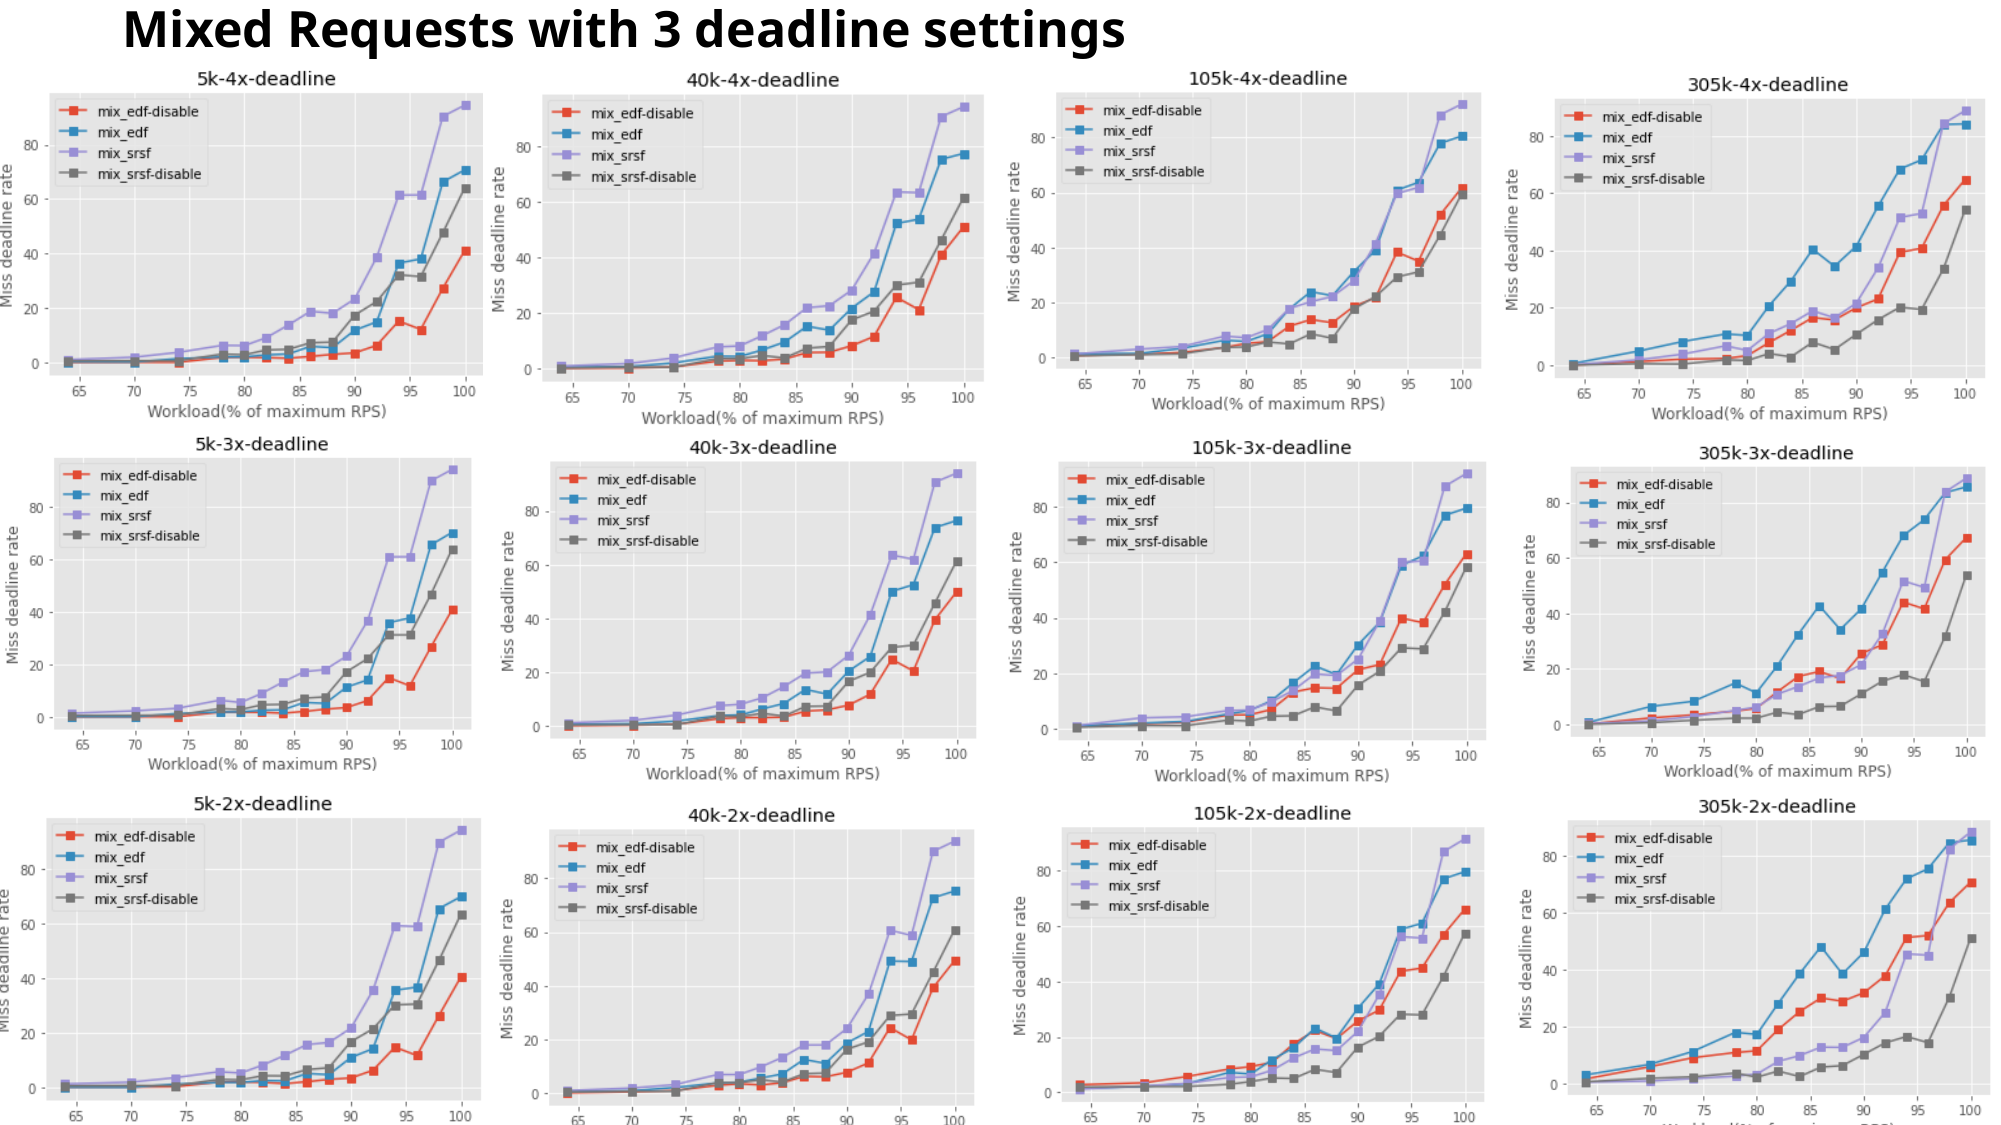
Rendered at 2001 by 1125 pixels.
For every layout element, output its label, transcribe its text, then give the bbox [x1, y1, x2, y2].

picture [999, 62, 1489, 421]
picture [1005, 797, 1492, 1125]
picture [0, 62, 992, 791]
picture [0, 787, 489, 1125]
title Mixed Requests with 3 deadline settings [107, 0, 1833, 69]
picture [1497, 68, 1993, 431]
picture [1511, 790, 1998, 1125]
picture [1514, 437, 1993, 788]
picture [1001, 431, 1494, 793]
picture [492, 799, 982, 1125]
